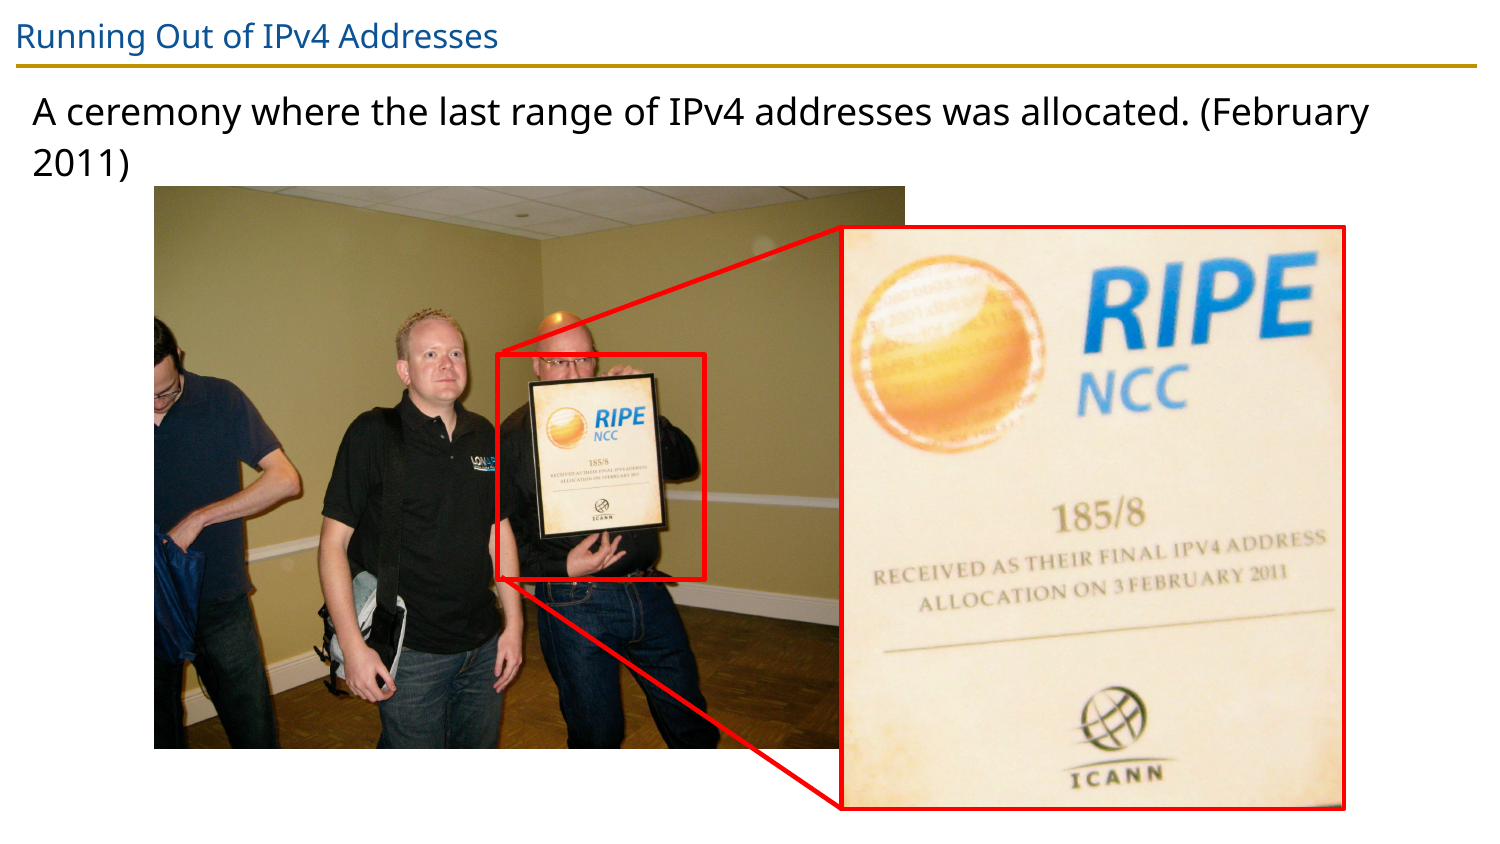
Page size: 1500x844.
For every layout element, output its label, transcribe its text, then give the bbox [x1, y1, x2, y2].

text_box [500, 576, 843, 810]
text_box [502, 226, 843, 353]
picture [154, 185, 1342, 807]
title Running Out of IPv4 Addresses [0, 0, 1500, 65]
list A ceremony where the last range of IPv4 addresses was allocated. (February 2011) [17, 65, 1480, 167]
